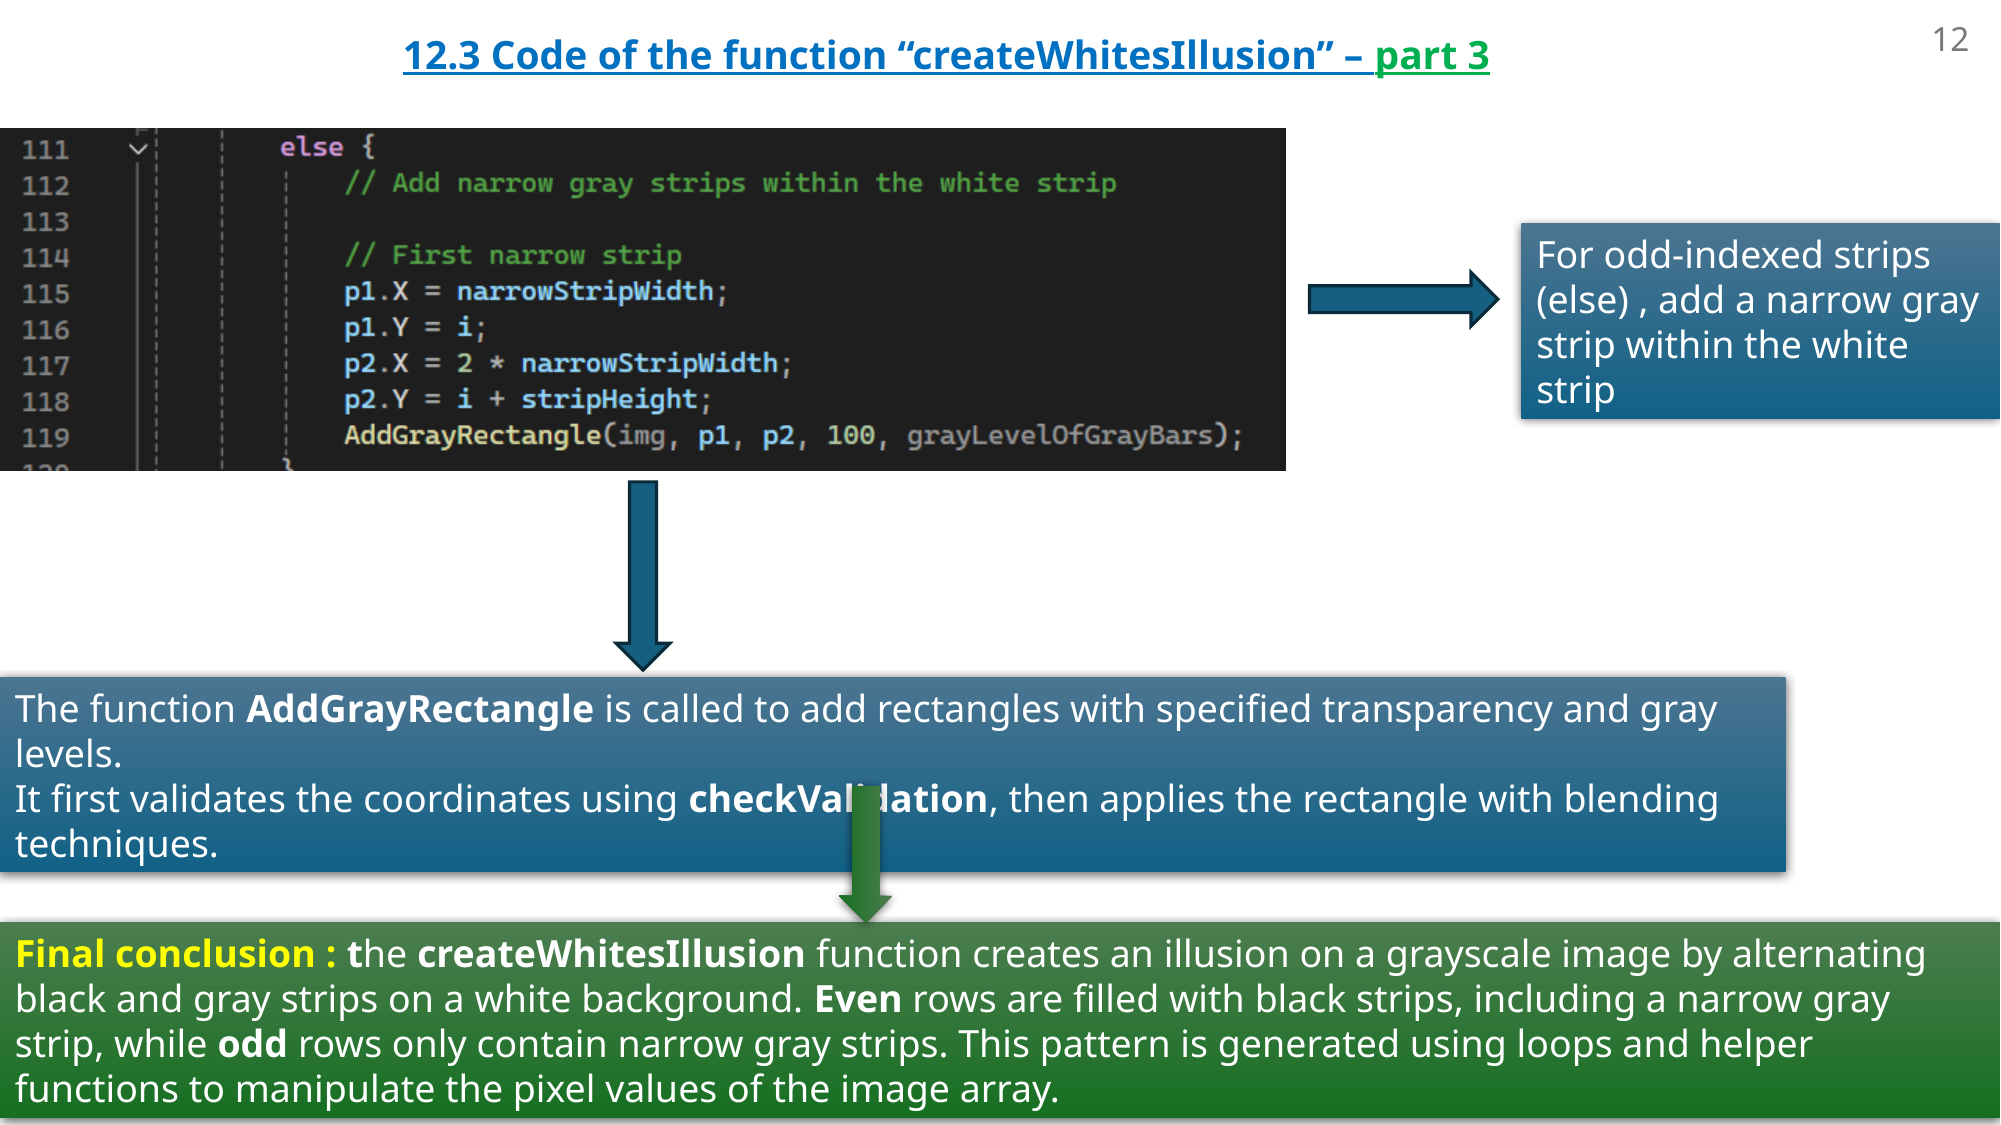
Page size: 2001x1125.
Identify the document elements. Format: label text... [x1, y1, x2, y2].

text_box 12 [1916, 10, 2000, 71]
text_box 12.3 Code of the function “createWhitesIllusion” – part 3 [355, 15, 1538, 98]
text_box [838, 785, 893, 923]
text_box [1307, 268, 1501, 330]
text_box For odd-indexed strips (else) , add a narrow gray strip within the white strip [1521, 223, 2000, 419]
picture [0, 127, 1287, 471]
text_box [612, 480, 674, 671]
text_box The function AddGrayRectangle is called to add rectangles with specified transparency and gray levels. It first validates the coordinates using checkValidation, then applies the rectangle with blending techniques. [0, 677, 1786, 872]
text_box Final conclusion : the createWhitesIllusion function creates an illusion on a grayscale image by alternating black and gray strips on a white background. Even rows are filled with black strips, including a narrow gray strip, while odd rows only contain narrow gray strips. This pattern is generated using loops and helper functions to manipulate the pixel values of the image array. [0, 922, 2000, 1118]
